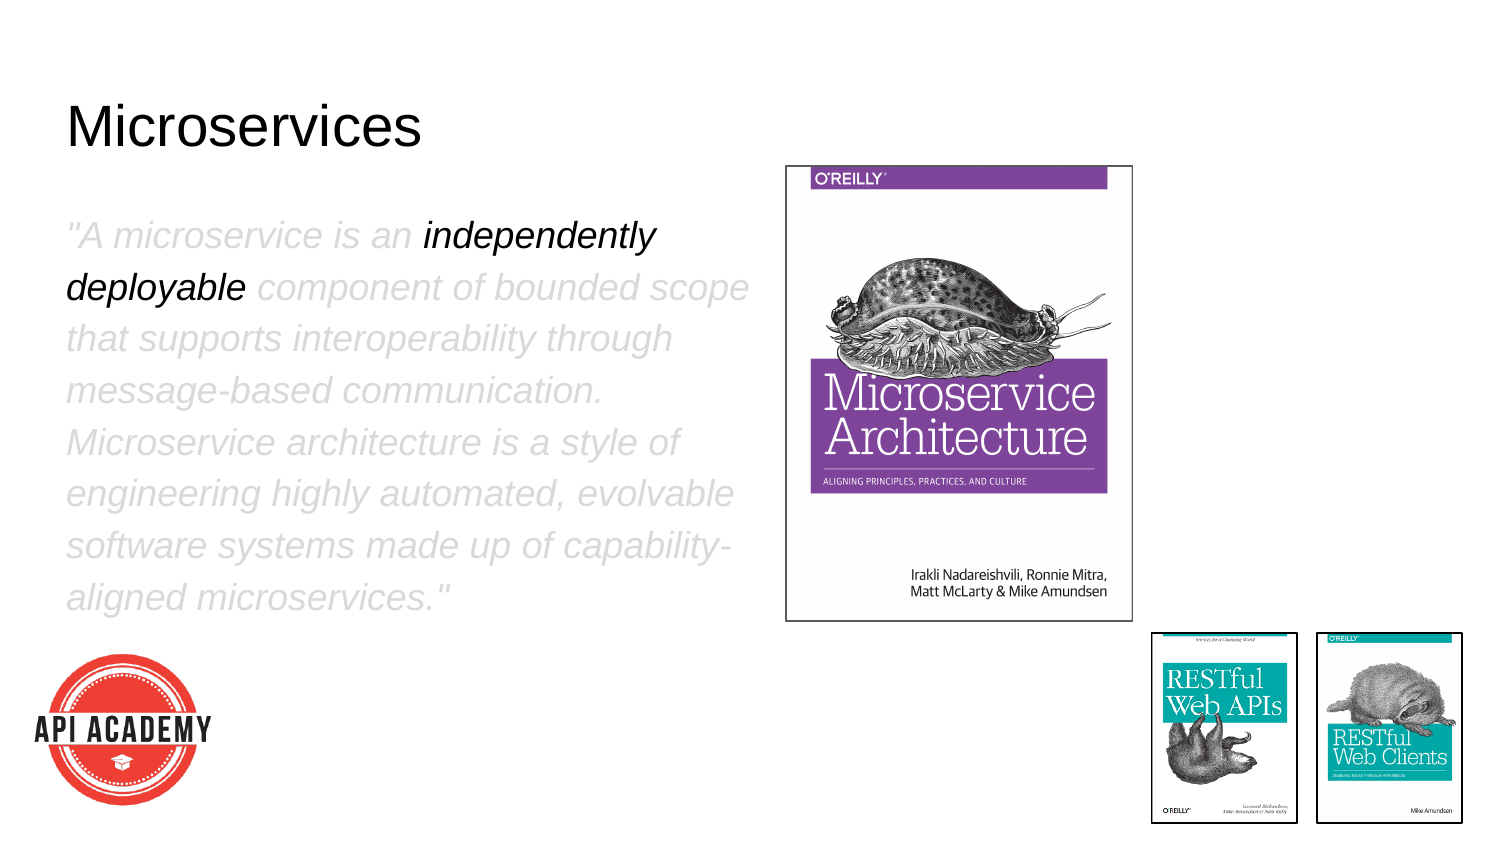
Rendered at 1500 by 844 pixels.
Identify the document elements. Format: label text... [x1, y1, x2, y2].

picture [32, 638, 212, 818]
picture [1318, 634, 1461, 822]
picture [786, 166, 1133, 621]
title Microservices [51, 72, 1449, 167]
picture [1152, 634, 1296, 822]
list "A microservice is an independently deployable component of bounded scope that supports interoperability through message-based communication. Microservice architecture is a style of engineering highly automated, evolvable software systems made up of capability-aligned microservices." [51, 189, 814, 750]
